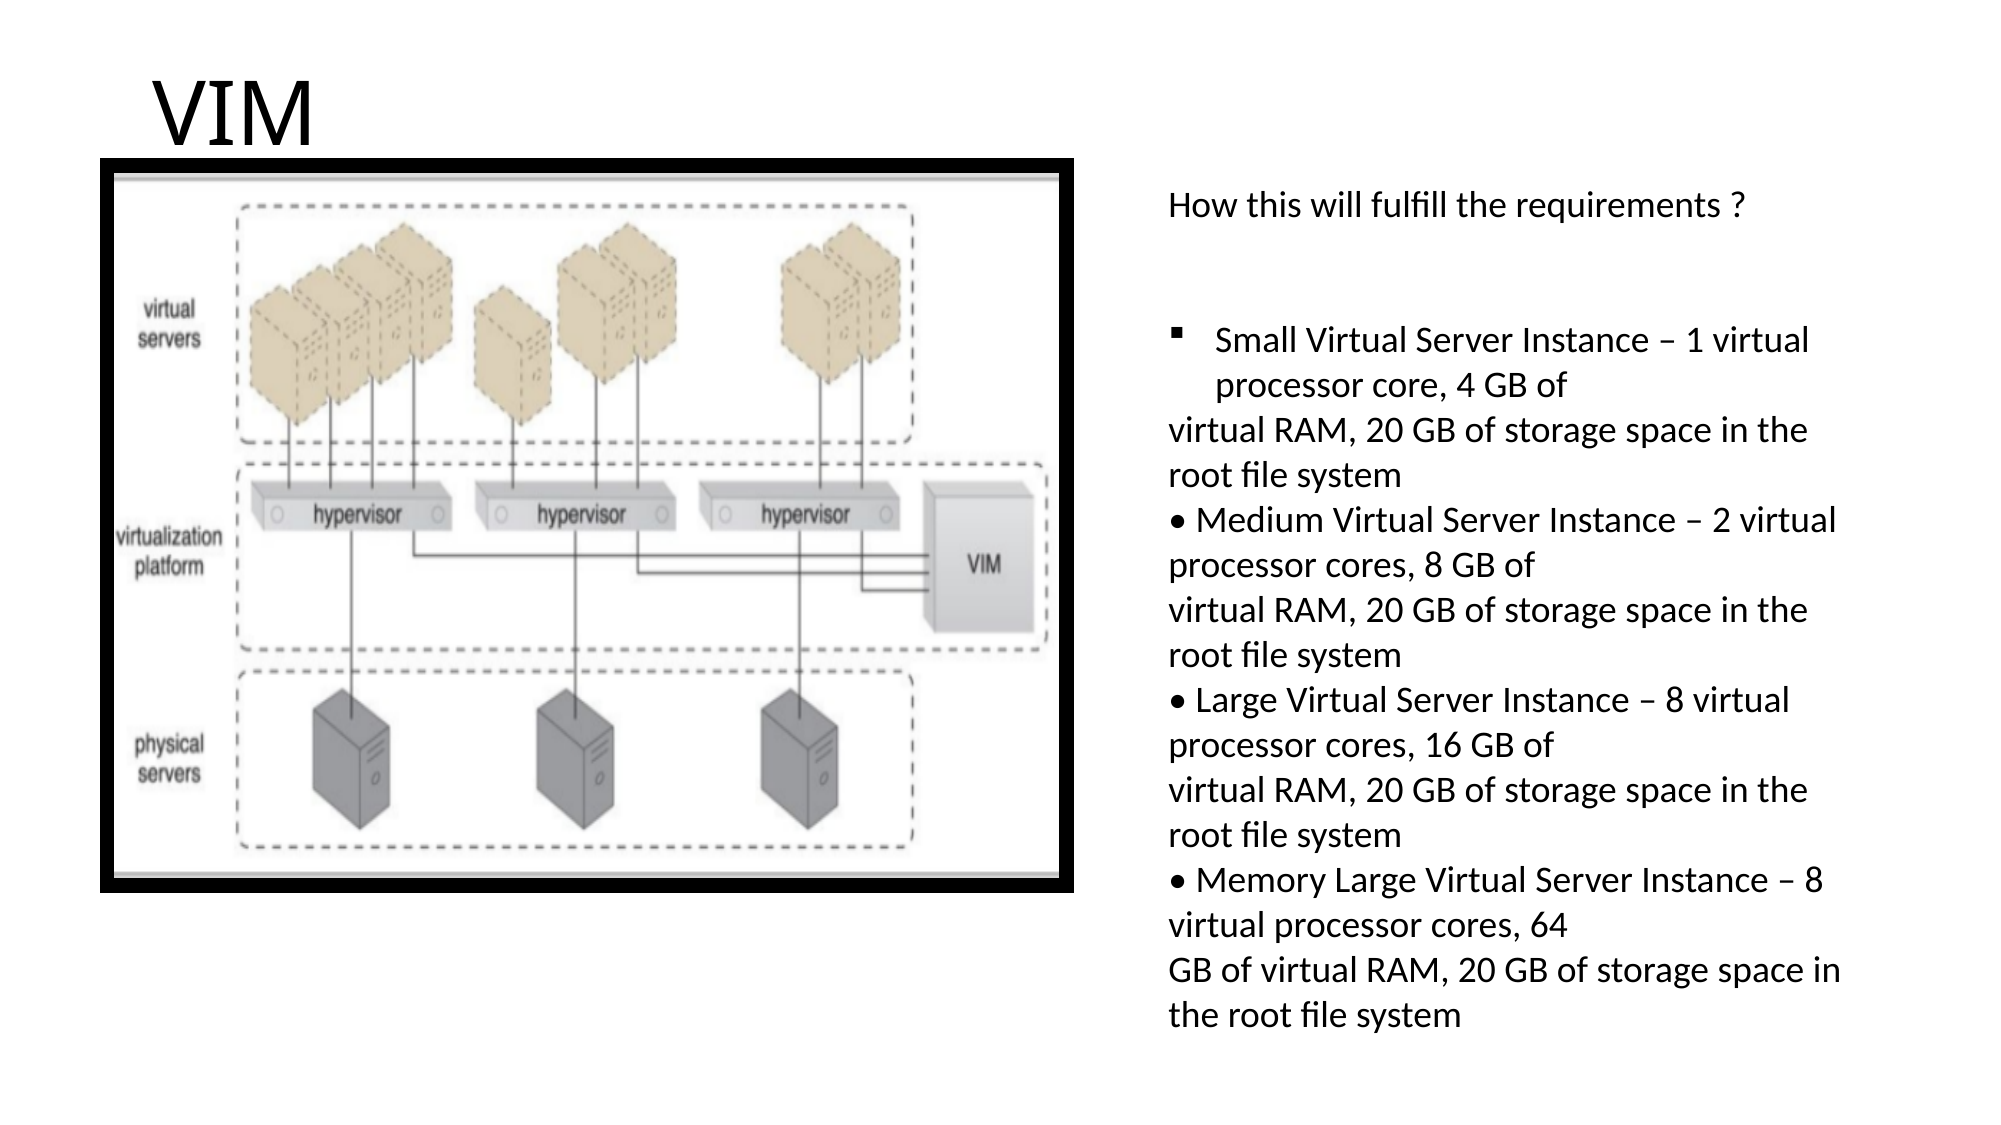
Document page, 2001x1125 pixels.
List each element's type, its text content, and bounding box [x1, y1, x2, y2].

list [114, 172, 1060, 879]
title VIM [137, 59, 1863, 173]
text_box How this will fulfill the requirements ? Small Virtual Server Instance – 1 virtual processor core, 4 GB of virtual RAM, 20 GB of storage space in the root file system • Medium Virtual Server Instance – 2 virtual processor cores, 8 GB of virtual RAM, 20 GB of storage space in the root file system • Large Virtual Server Instance – 8 virtual processor cores, 16 GB of virtual RAM, 20 GB of storage space in the root file system • Memory Large Virtual Server Instance – 8 virtual processor cores, 64 GB of virtual RAM, 20 GB of storage space in the root file system [1153, 172, 1863, 1043]
